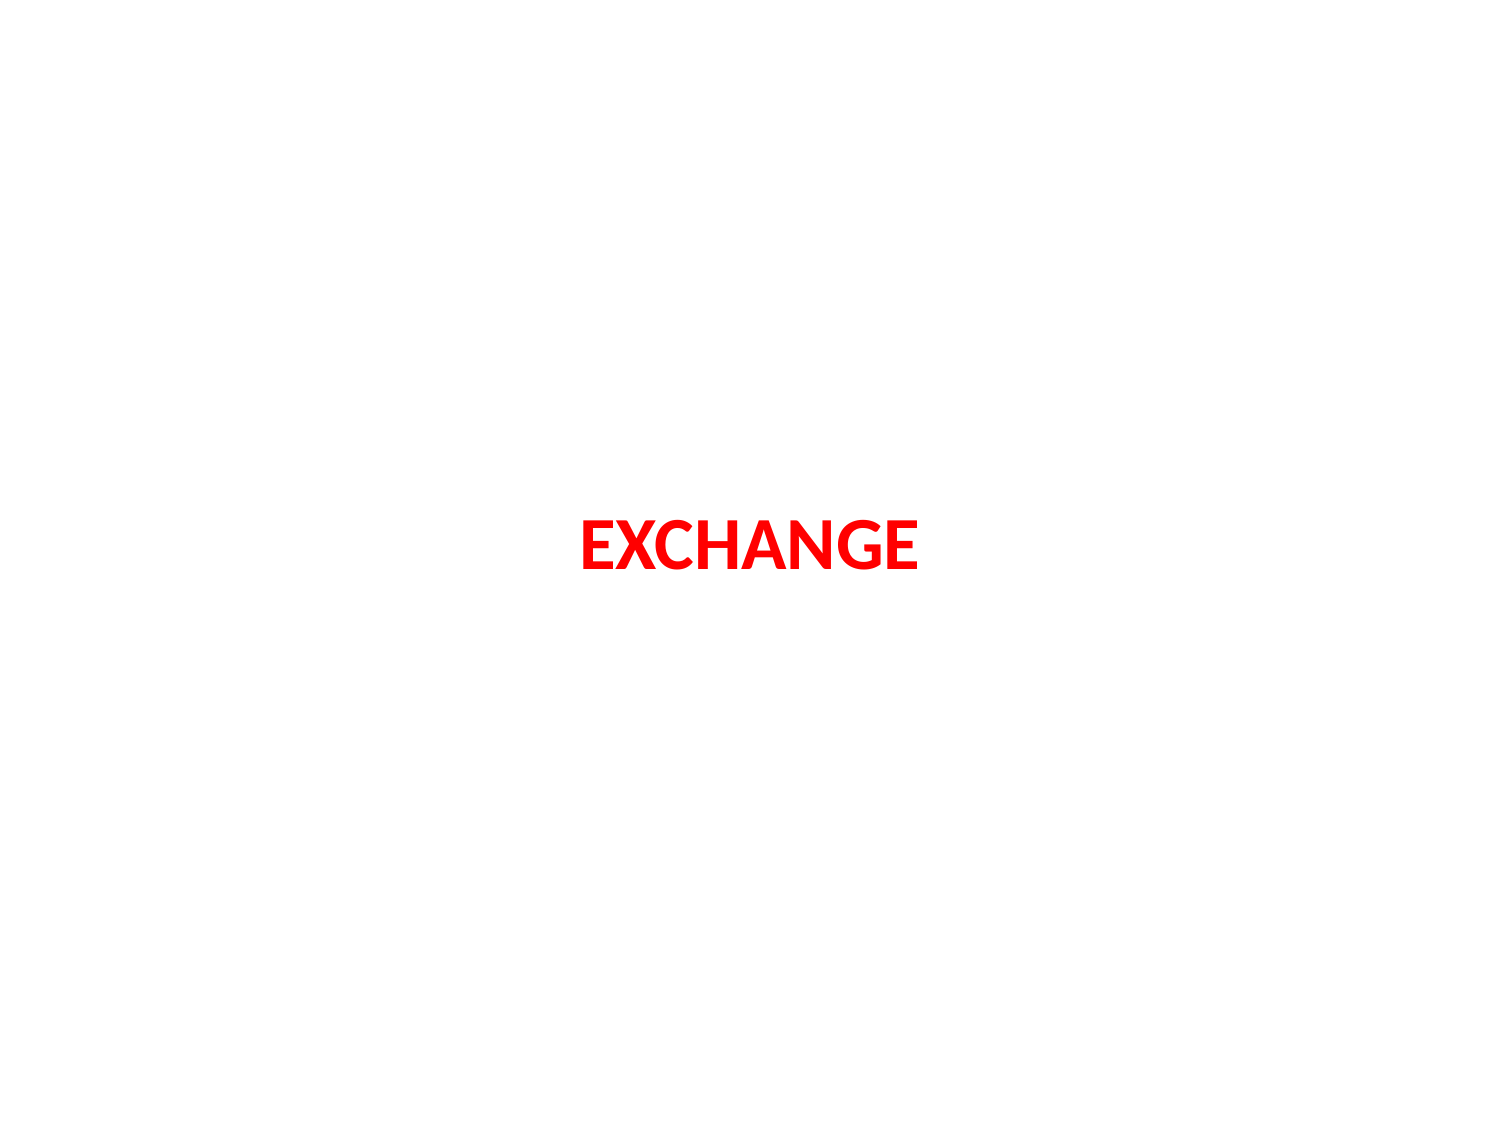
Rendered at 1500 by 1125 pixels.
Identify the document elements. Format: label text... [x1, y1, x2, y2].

text_box EXCHANGE [374, 486, 1125, 592]
